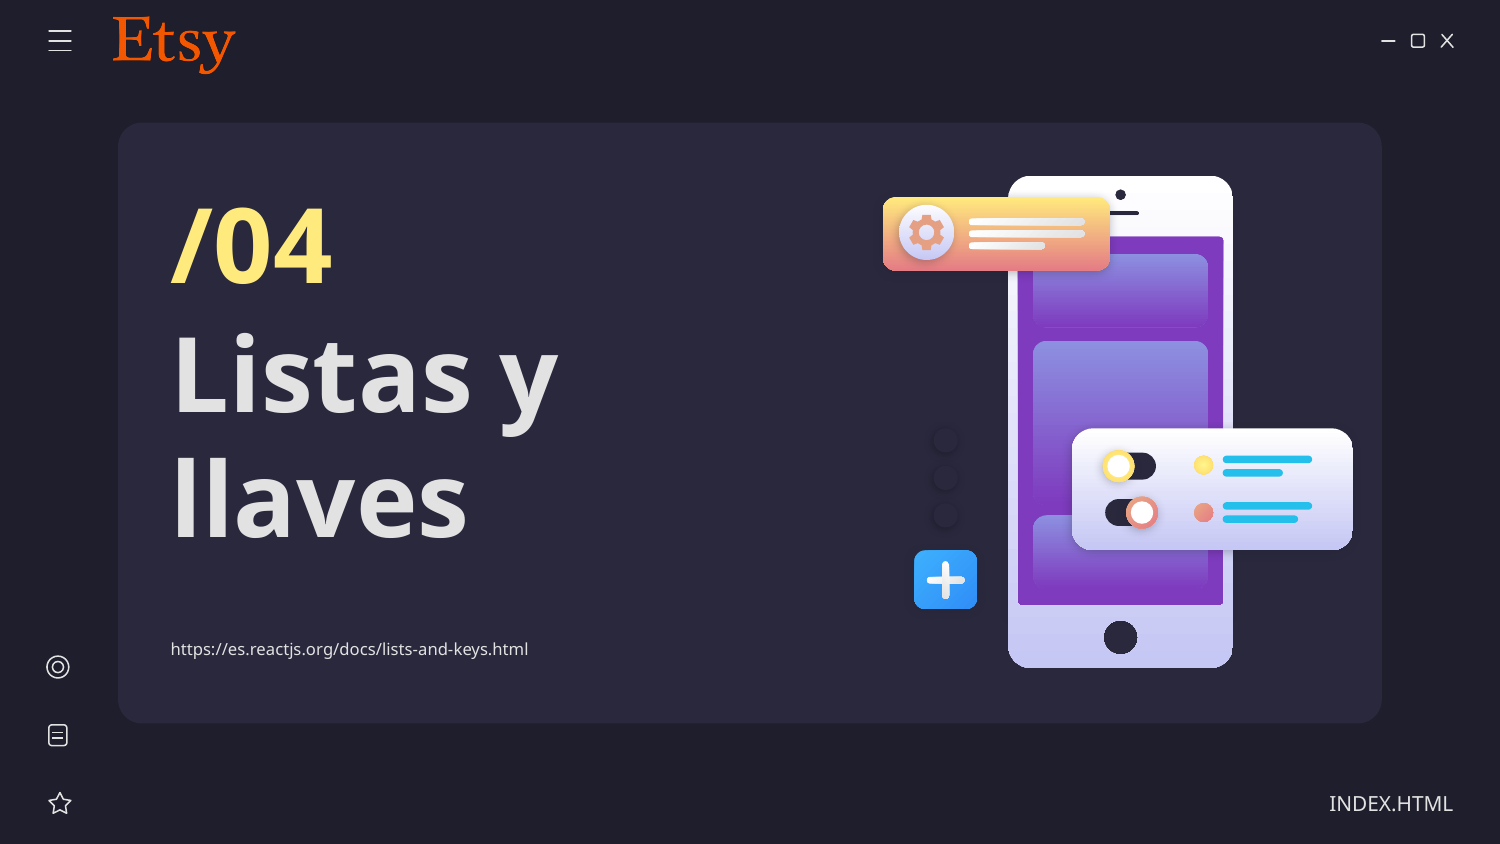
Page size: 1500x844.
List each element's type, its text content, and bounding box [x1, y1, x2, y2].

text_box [48, 30, 72, 51]
title Listas y llaves [155, 310, 802, 556]
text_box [46, 655, 72, 814]
title /04 [155, 172, 423, 311]
picture [108, 11, 240, 78]
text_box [882, 175, 1354, 669]
subtitle https://es.reactjs.org/docs/lists-and-keys.html [155, 556, 880, 674]
subtitle INDEX.HTML [1278, 780, 1453, 826]
text_box [46, 27, 74, 32]
